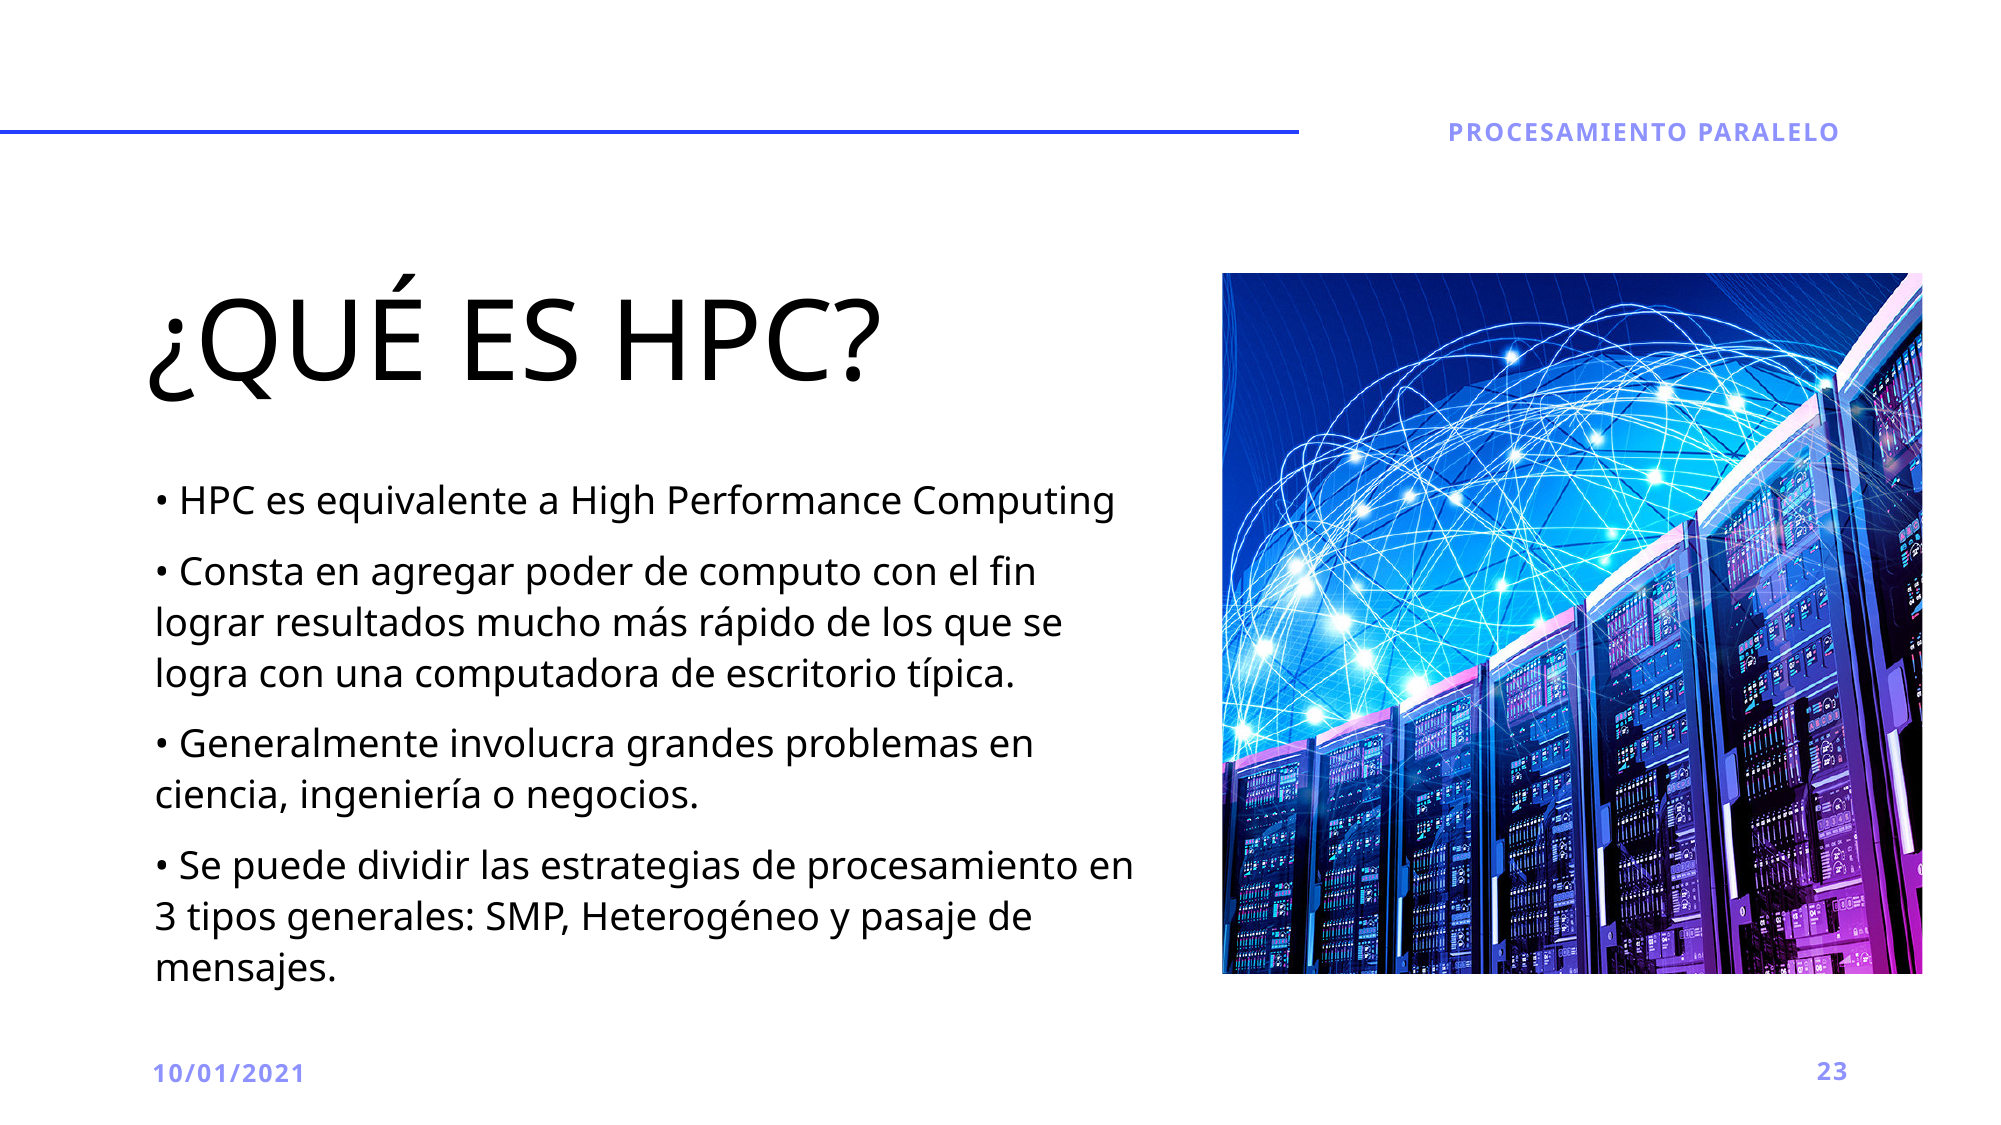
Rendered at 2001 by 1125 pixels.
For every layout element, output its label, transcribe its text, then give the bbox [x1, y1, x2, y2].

picture [1222, 273, 1923, 974]
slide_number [137, 1042, 588, 1103]
list • HPC es equivalente a High Performance Computing • Consta en agregar poder de computo con el fin lograr resultados mucho más rápido de los que se logra con una computadora de escritorio típica. • Generalmente involucra grandes problemas en ciencia, ingeniería o negocios. • Se puede dividir las estrategias de procesamiento en 3 tipos generales: SMP, Heterogéneo y pasaje de mensajes. [139, 463, 1155, 1013]
title ¿QUÉ ES HPC? [131, 218, 1148, 413]
slide_number 23 [1412, 1042, 1863, 1103]
footer PROCESAMIENTO PARALELO [1306, 101, 1982, 162]
